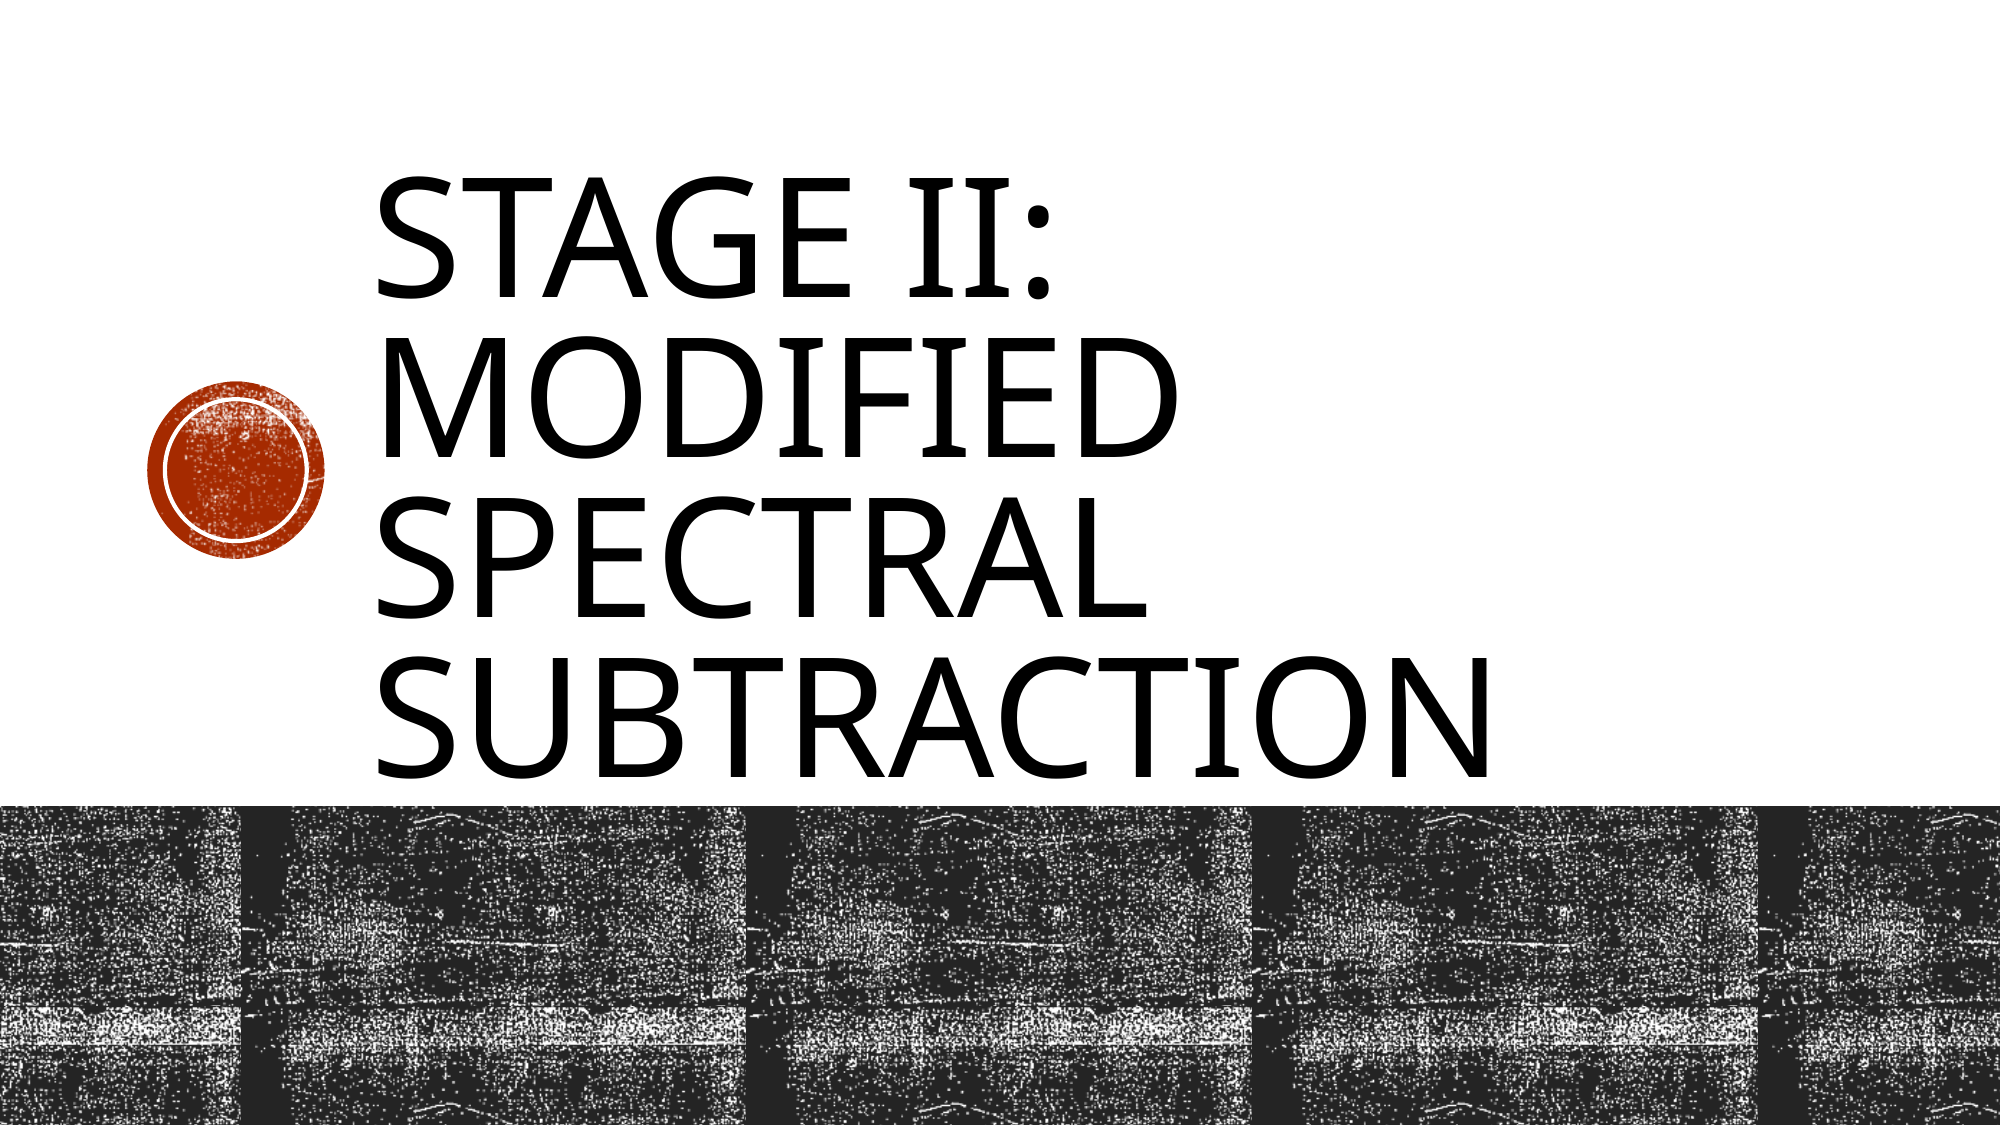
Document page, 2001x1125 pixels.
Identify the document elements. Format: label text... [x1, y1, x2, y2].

title Stage II: Modified spectral subtraction [355, 201, 1878, 779]
